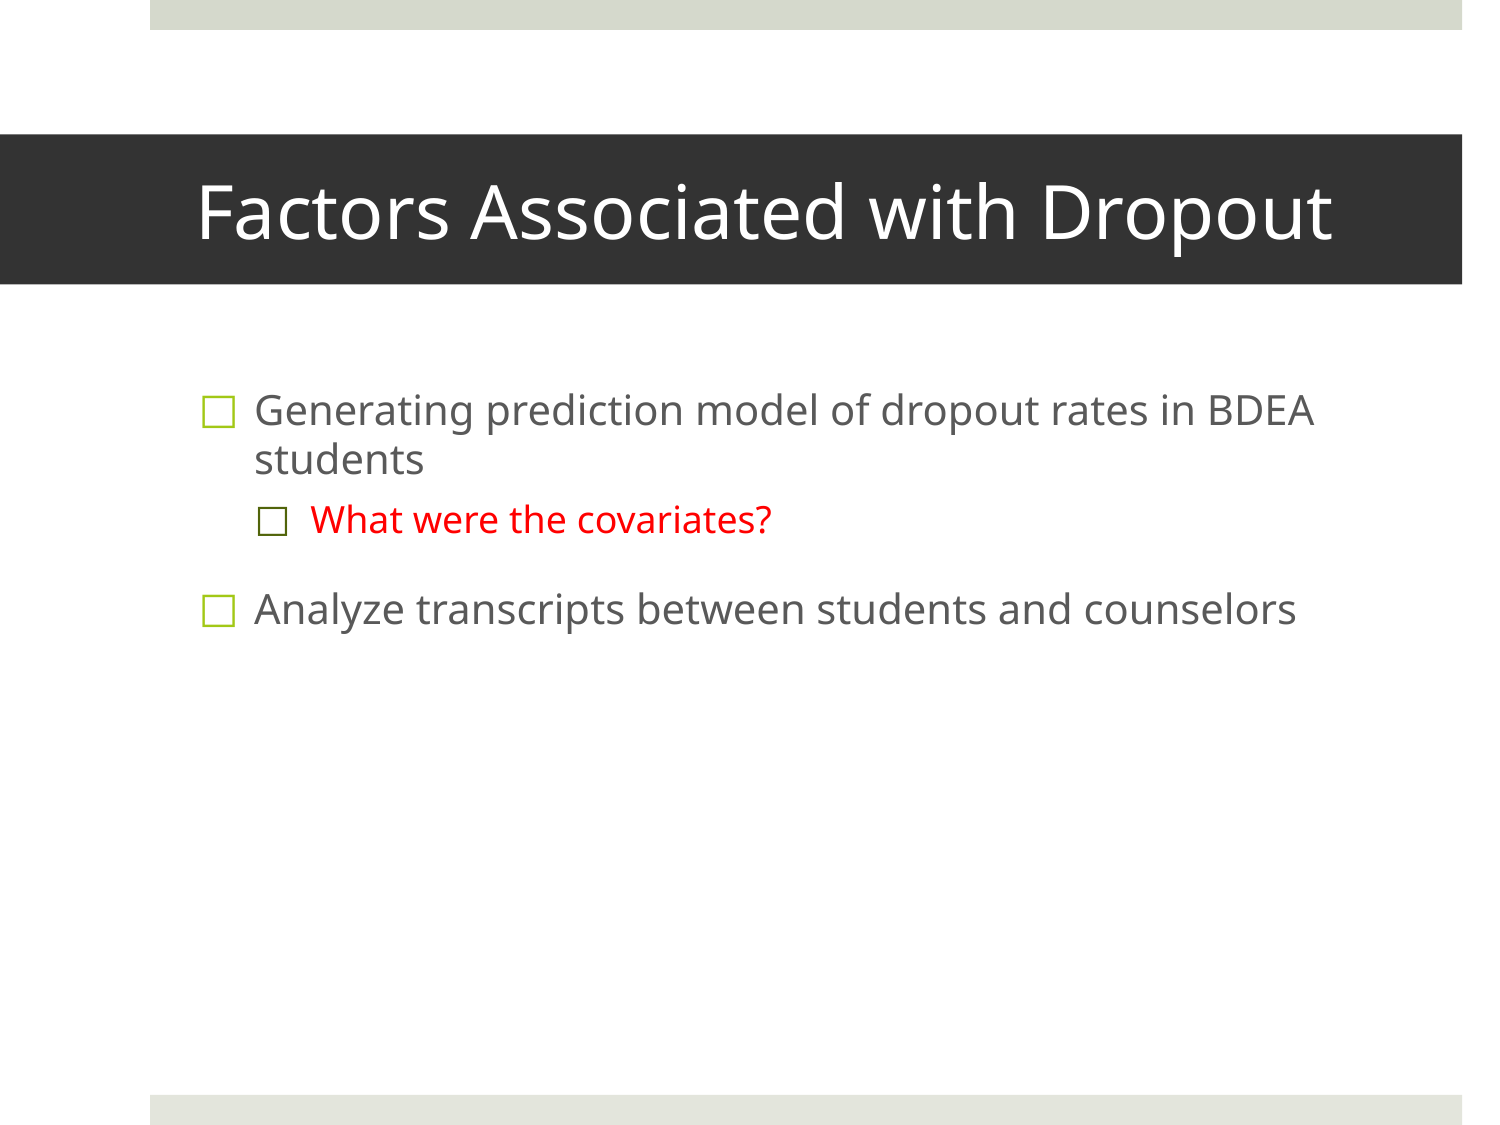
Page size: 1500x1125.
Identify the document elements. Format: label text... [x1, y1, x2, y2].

list Generating prediction model of dropout rates in BDEA students What were the covariates? Analyze transcripts between students and counselors [182, 375, 1432, 978]
title Factors Associated with Dropout [0, 134, 1463, 285]
